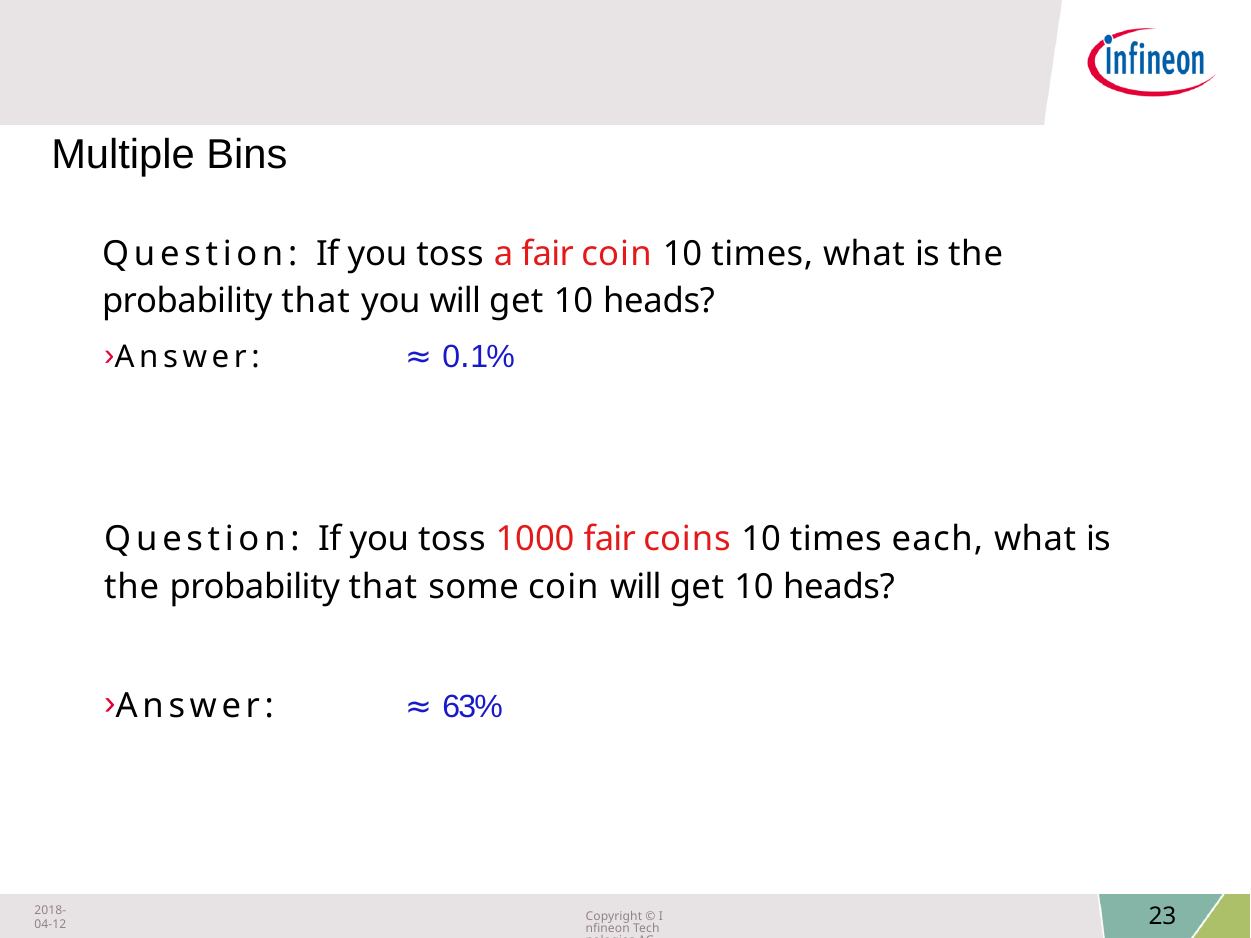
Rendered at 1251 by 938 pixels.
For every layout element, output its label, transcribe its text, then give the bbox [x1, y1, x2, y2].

slide_number 23 [1136, 895, 1177, 938]
picture [0, 0, 1250, 125]
title Question: If you toss a fair coin 10 times, what is the probability that you will get 10 heads? [101, 162, 1070, 320]
list Answer: ≈ 0.1% Question: If you toss 1000 fair coins 10 times each, what is the probability that some coin will get 10 heads? Answer: ≈ 63% [104, 334, 1157, 865]
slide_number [34, 895, 74, 938]
text_box Multiple Bins [36, 119, 793, 185]
picture [0, 894, 1250, 938]
footer Copyright © Infineon Technologies AG 2018. All rights reserved. [585, 895, 665, 938]
